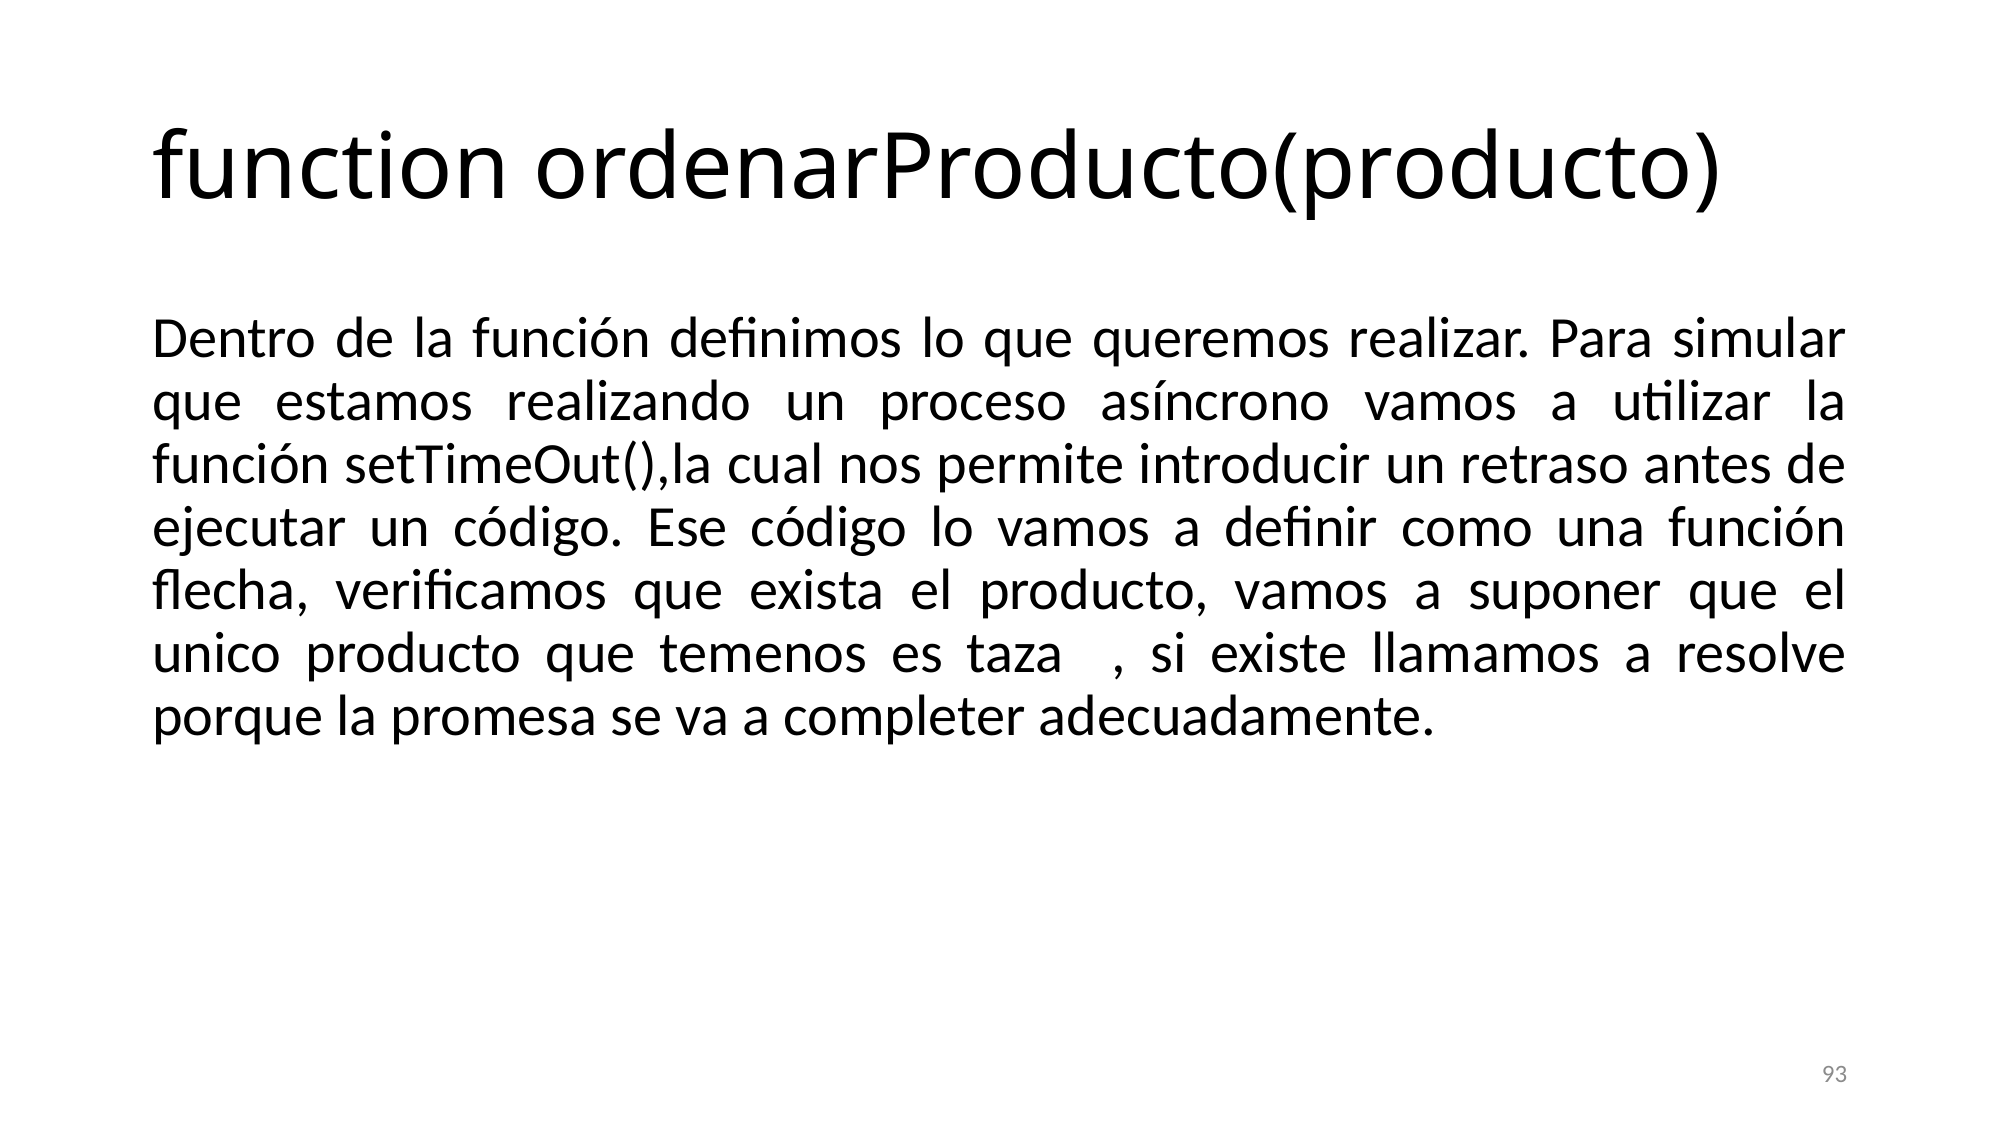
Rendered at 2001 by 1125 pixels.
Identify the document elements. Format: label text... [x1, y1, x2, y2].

list Dentro de la función definimos lo que queremos realizar. Para simular que estamos realizando un proceso asíncrono vamos a utilizar la función setTimeOut(),la cual nos permite introducir un retraso antes de ejecutar un código. Ese código lo vamos a definir como una función flecha, verificamos que exista el producto, vamos a suponer que el unico producto que temenos es taza , si existe llamamos a resolve porque la promesa se va a completer adecuadamente. [137, 299, 1863, 1014]
slide_number 93 [1412, 1042, 1863, 1103]
title function ordenarProducto(producto) [137, 59, 1863, 278]
